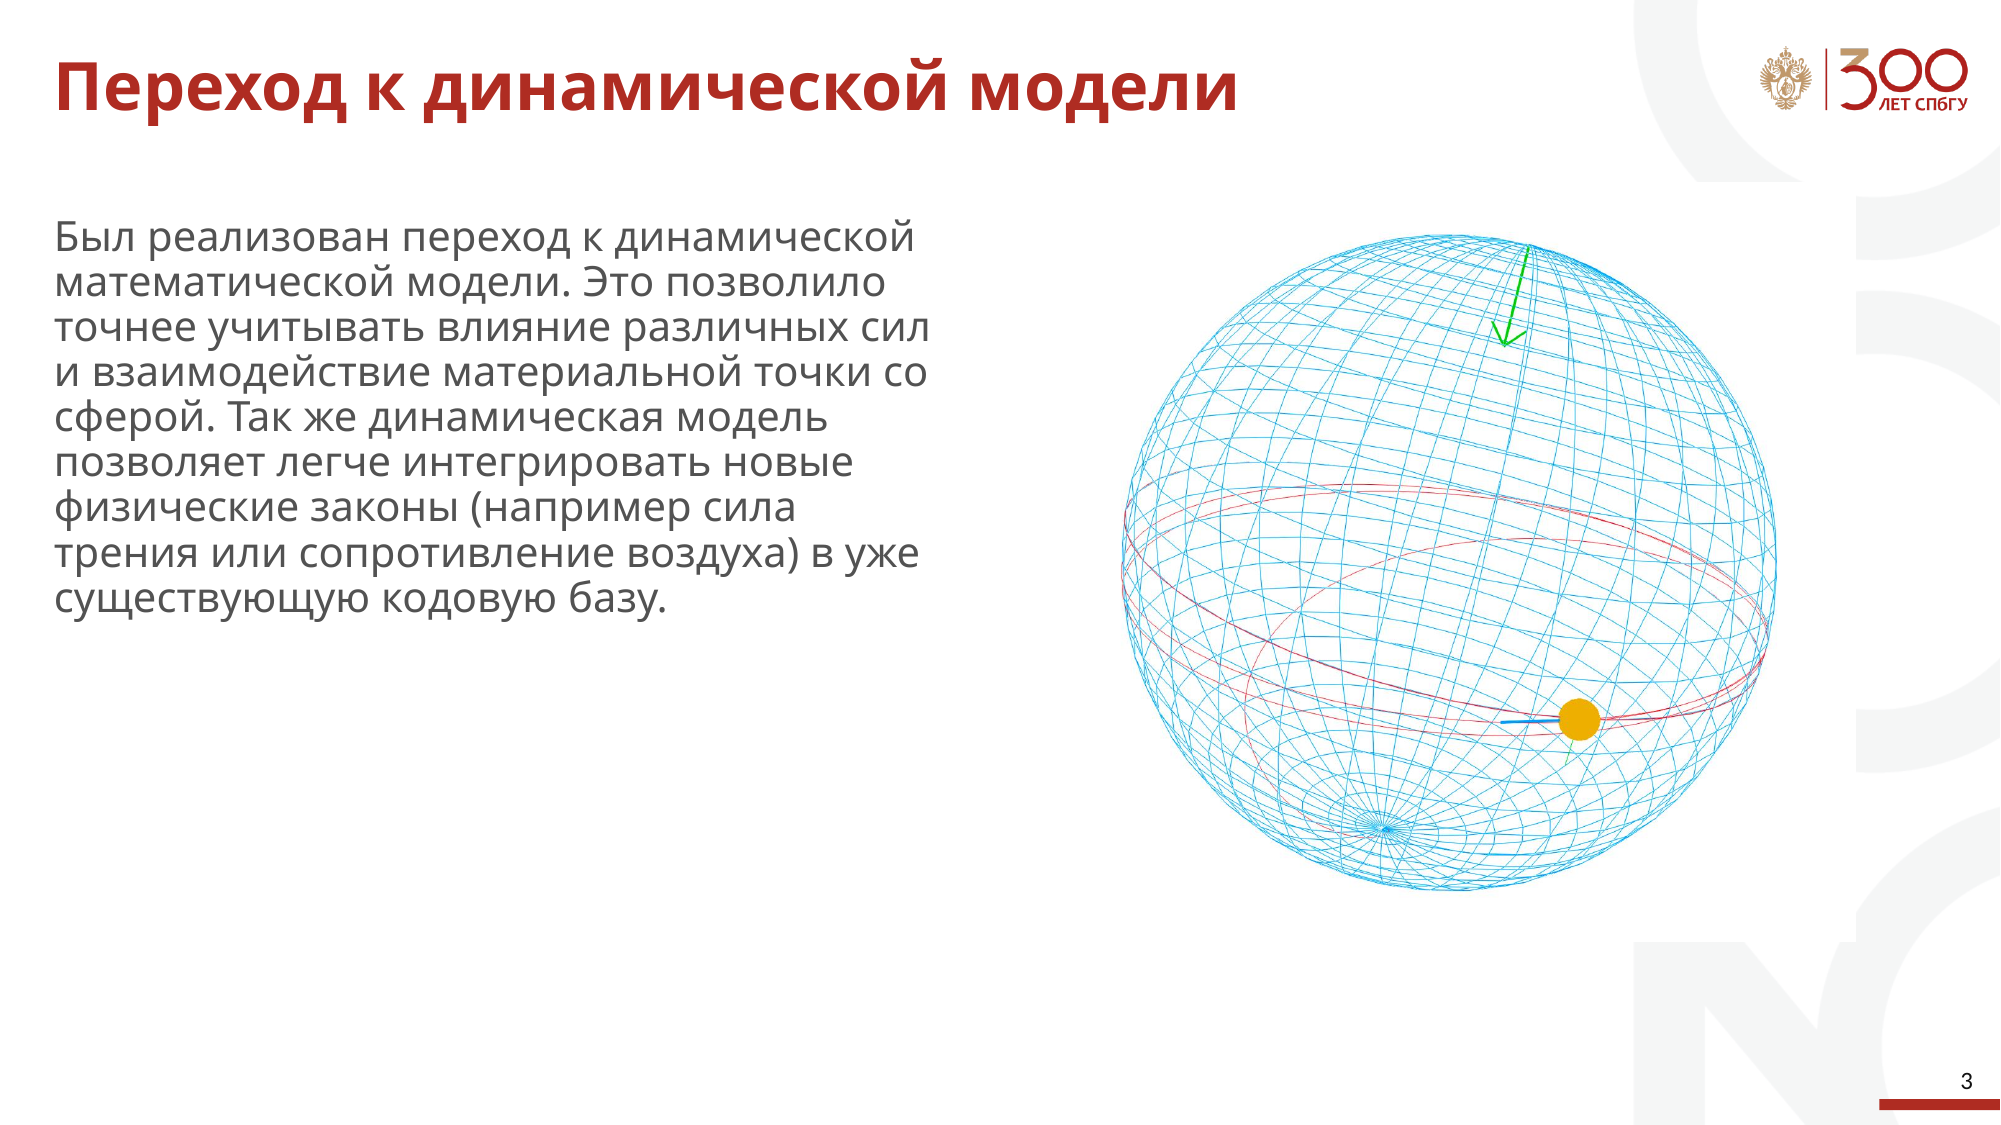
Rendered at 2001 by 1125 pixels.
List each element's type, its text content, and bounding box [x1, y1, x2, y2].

picture [1061, 0, 2000, 1125]
text_box 3 [1879, 1059, 1989, 1099]
list Был реализован переход к динамической математической модели. Это позволило точнее учитывать влияние различных сил и взаимодействие материальной точки со сферой. Так же динамическая модель позволяет легче интегрировать новые физические законы (например сила трения или сопротивление воздуха) в уже существующую кодовую базу. [39, 208, 953, 1036]
title Переход к динамической модели [39, 45, 1730, 162]
